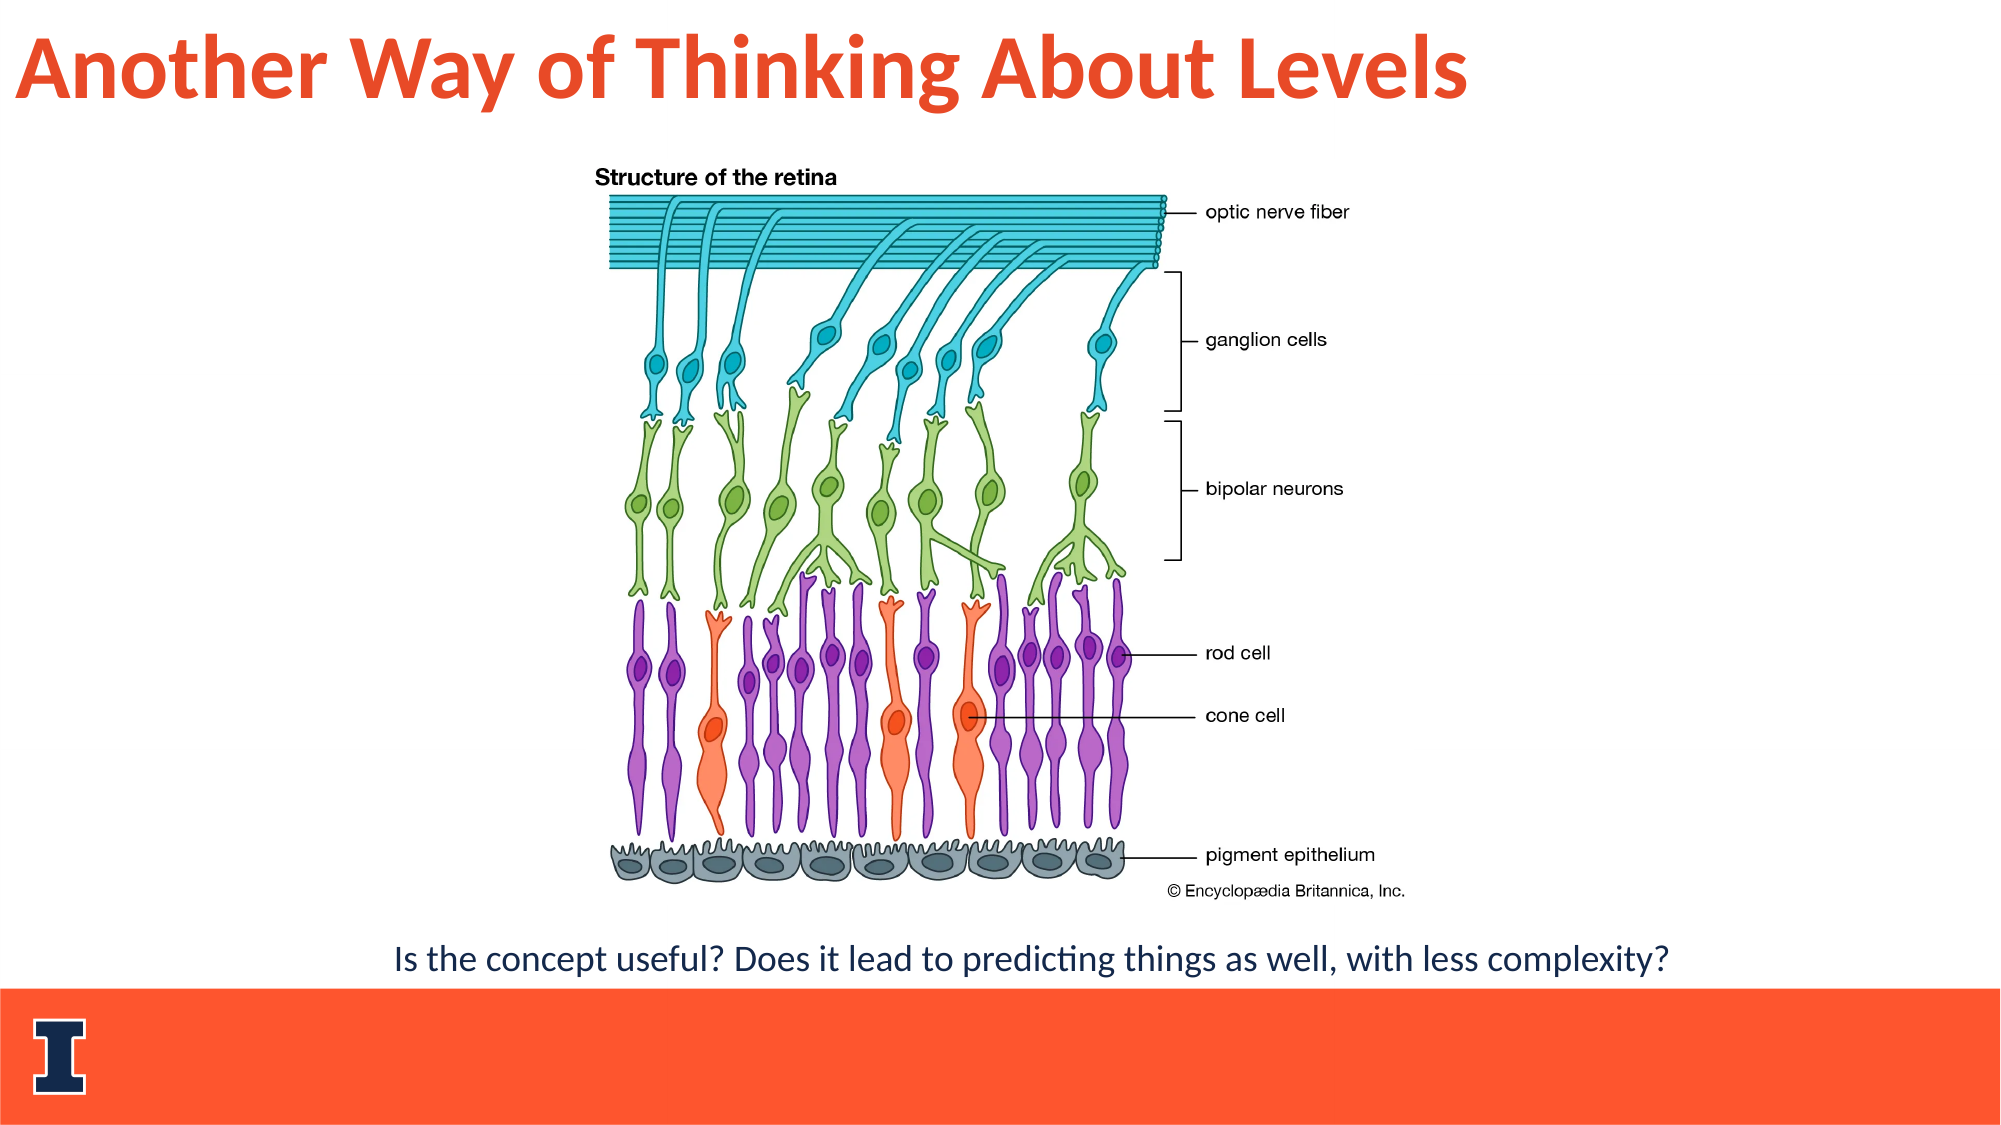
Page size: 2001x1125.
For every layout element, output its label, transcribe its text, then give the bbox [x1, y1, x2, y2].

picture [0, 0, 2001, 1125]
text_box Is the concept useful? Does it lead to predicting things as well, with less complexity? [379, 926, 1696, 986]
title Another Way of Thinking About Levels [0, 0, 2000, 139]
